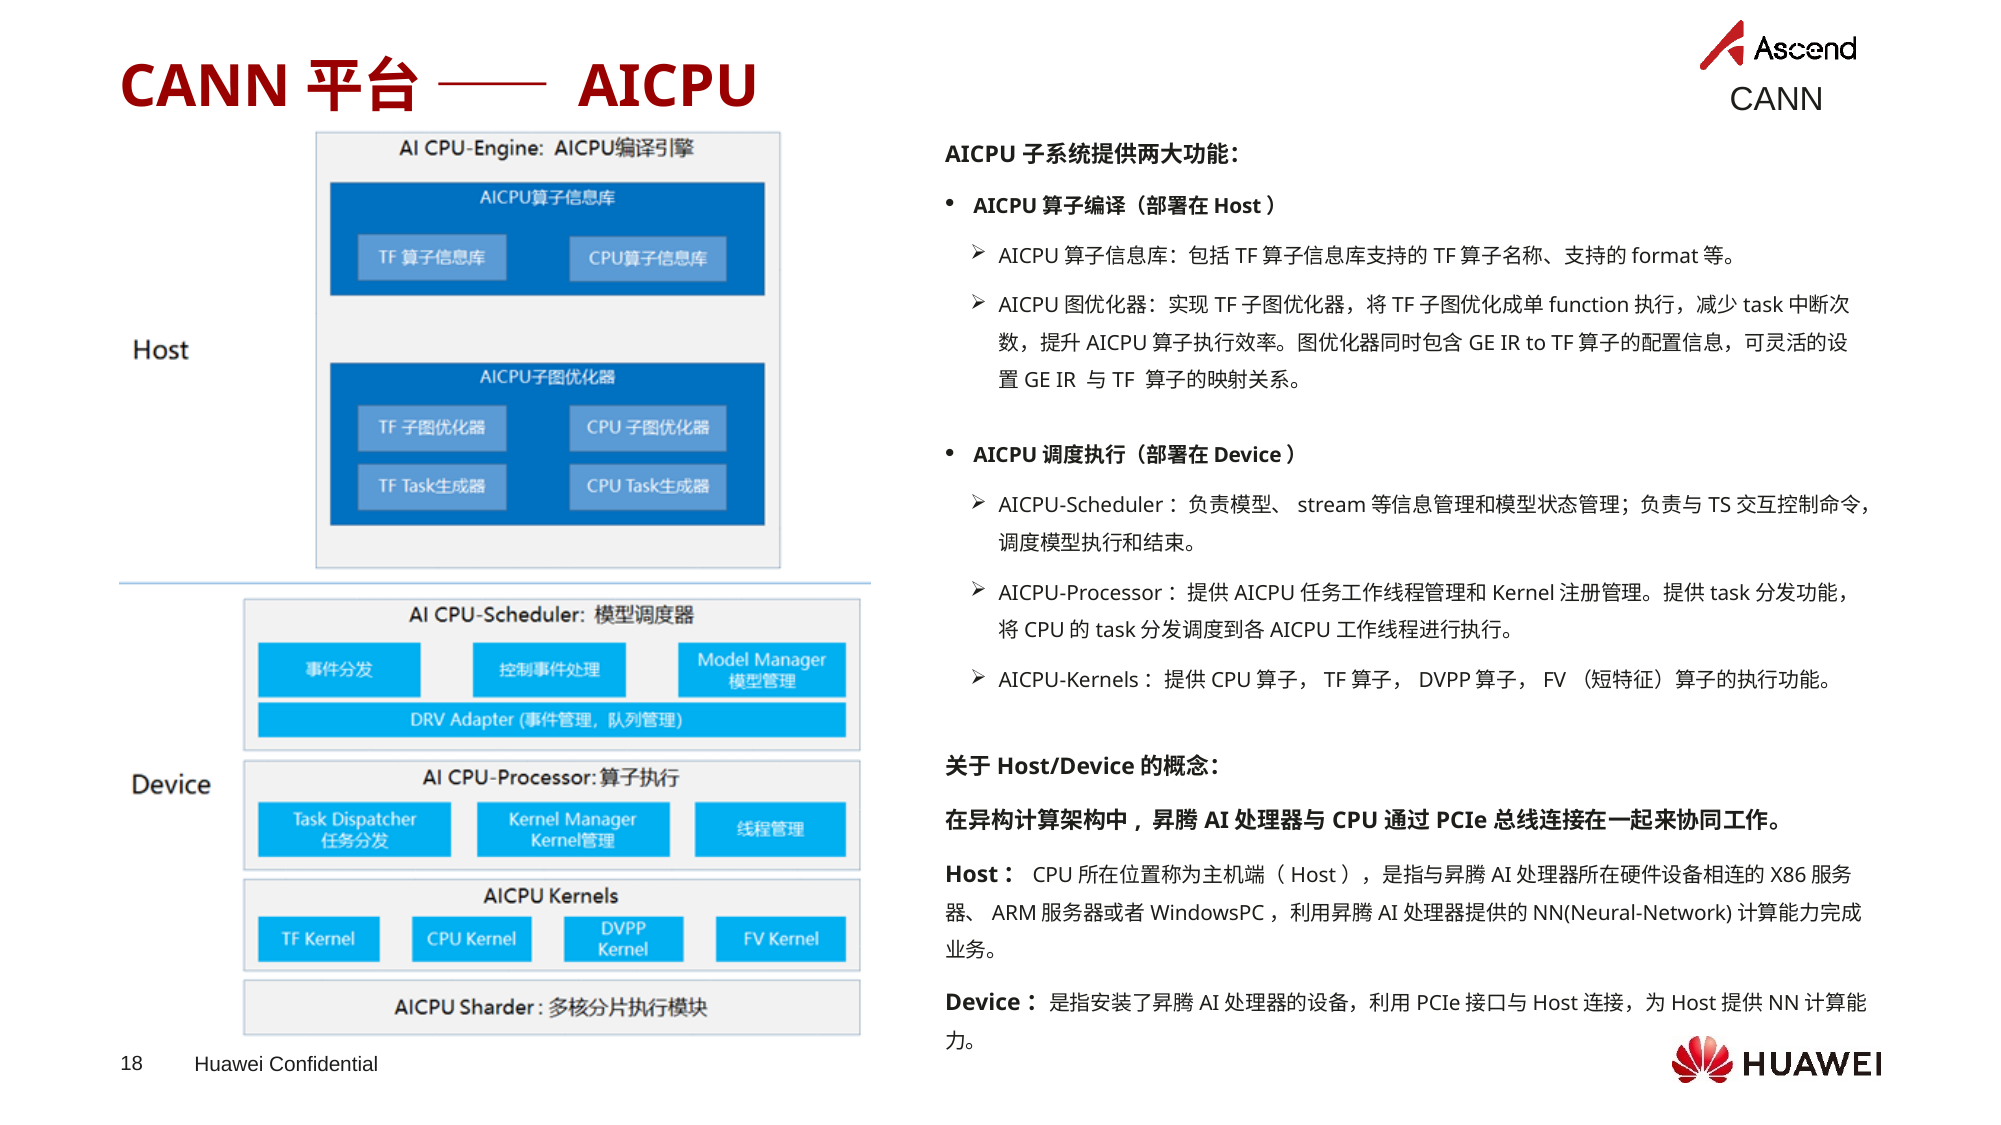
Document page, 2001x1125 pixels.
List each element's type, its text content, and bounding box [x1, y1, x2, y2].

subtitle CANN平台 —— AICPU [119, 47, 1882, 210]
picture [1698, 19, 1856, 47]
picture [1672, 1061, 1881, 1083]
picture [119, 128, 871, 1041]
text_box 关于Host/Device的概念： 在异构计算架构中, 昇腾AI处理器与CPU通过PCIe总线连接在一起来协同工作。 Host：CPU所在位置称为主机端（Host），是指与昇腾AI处理器所在硬件设备相连的X86服务器、ARM服务器或者WindowsPC，利用昇腾AI处理器提供的NN(Neural-Network)计算能力完成业务。 Device：是指安装了昇腾AI处理器的设备，利用PCIe接口与Host连接，为Host提供NN计算能力。 [930, 730, 1884, 1061]
text_box AICPU子系统提供两大功能： AICPU算子编译（部署在Host） AICPU算子信息库：包括TF算子信息库支持的TF算子名称、支持的format等。 AICPU图优化器：实现TF子图优化器，将TF子图优化成单function执行，减少task中断次数，提升AICPU算子执行效率。图优化器同时包含GE IR to TF算子的配置信息，可灵活的设置GE IR 与TF 算子的映射关系。 AICPU调度执行（部署在Device） AICPU-Scheduler：负责模型、stream等信息管理和模型状态管理；负责与TS交互控制命令，调度模型执行和结束。 AICPU-Processor：提供AICPU任务工作线程管理和Kernel注册管理。提供task分发功能，将CPU的task分发调度到各AICPU工作线程进行执行。 AICPU-Kernels：提供CPU算子，TF算子，DVPP算子，FV（短特征）算子的执行功能。 [930, 118, 1884, 700]
